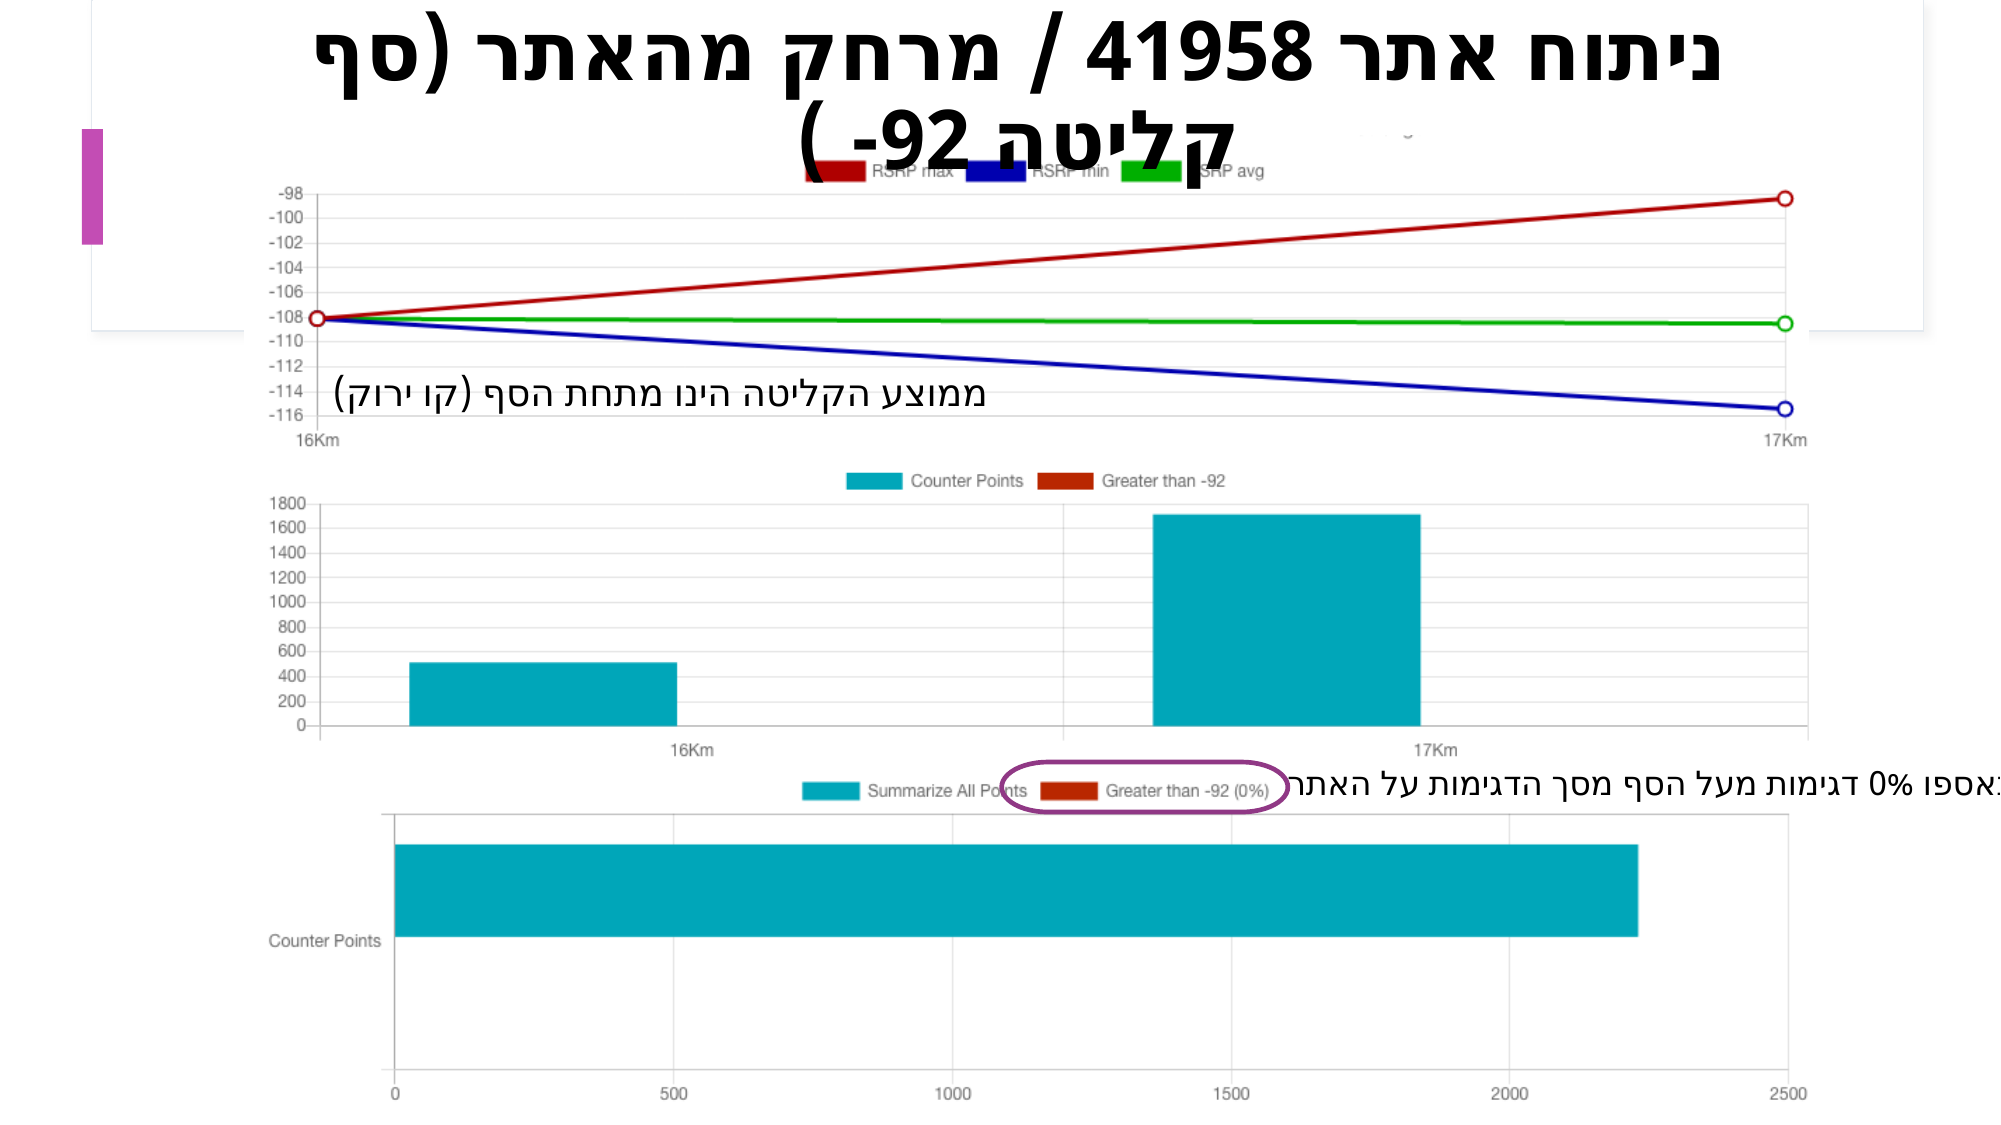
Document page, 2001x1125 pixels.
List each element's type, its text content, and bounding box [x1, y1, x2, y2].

picture [244, 135, 1809, 1125]
text_box נאספו 0% דגימות מעל הסף מסך הדגימות על האתר [1809, 754, 2000, 810]
title ניתוח אתר 41958 / מרחק מהאתר (סף קליטה 92- ) [184, 1, 1853, 196]
